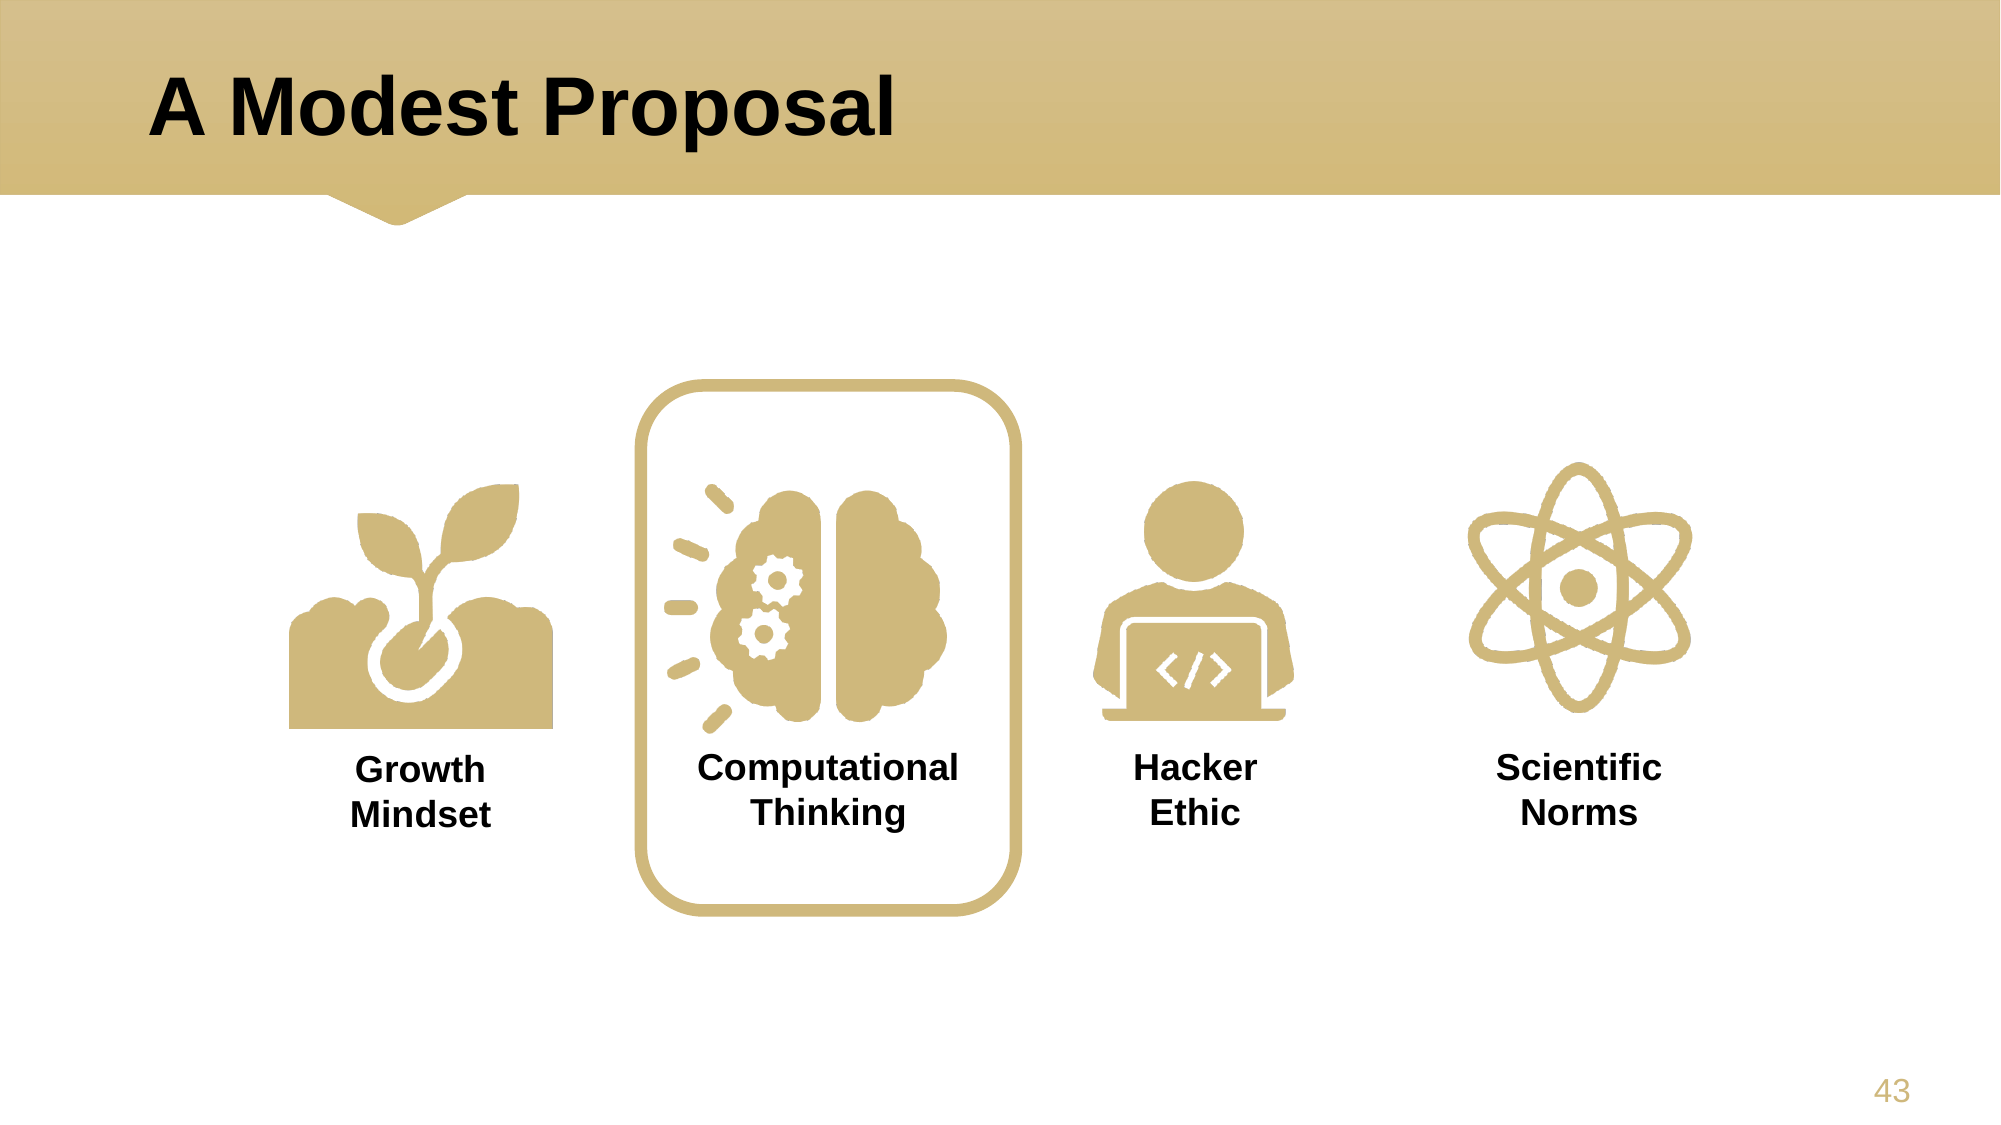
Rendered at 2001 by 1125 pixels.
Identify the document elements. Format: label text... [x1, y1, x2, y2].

text_box [640, 384, 1016, 437]
text_box [639, 844, 1017, 912]
slide_number 42 [1751, 1050, 1926, 1111]
title A Modest Proposal [132, 0, 1868, 160]
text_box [270, 437, 1730, 844]
